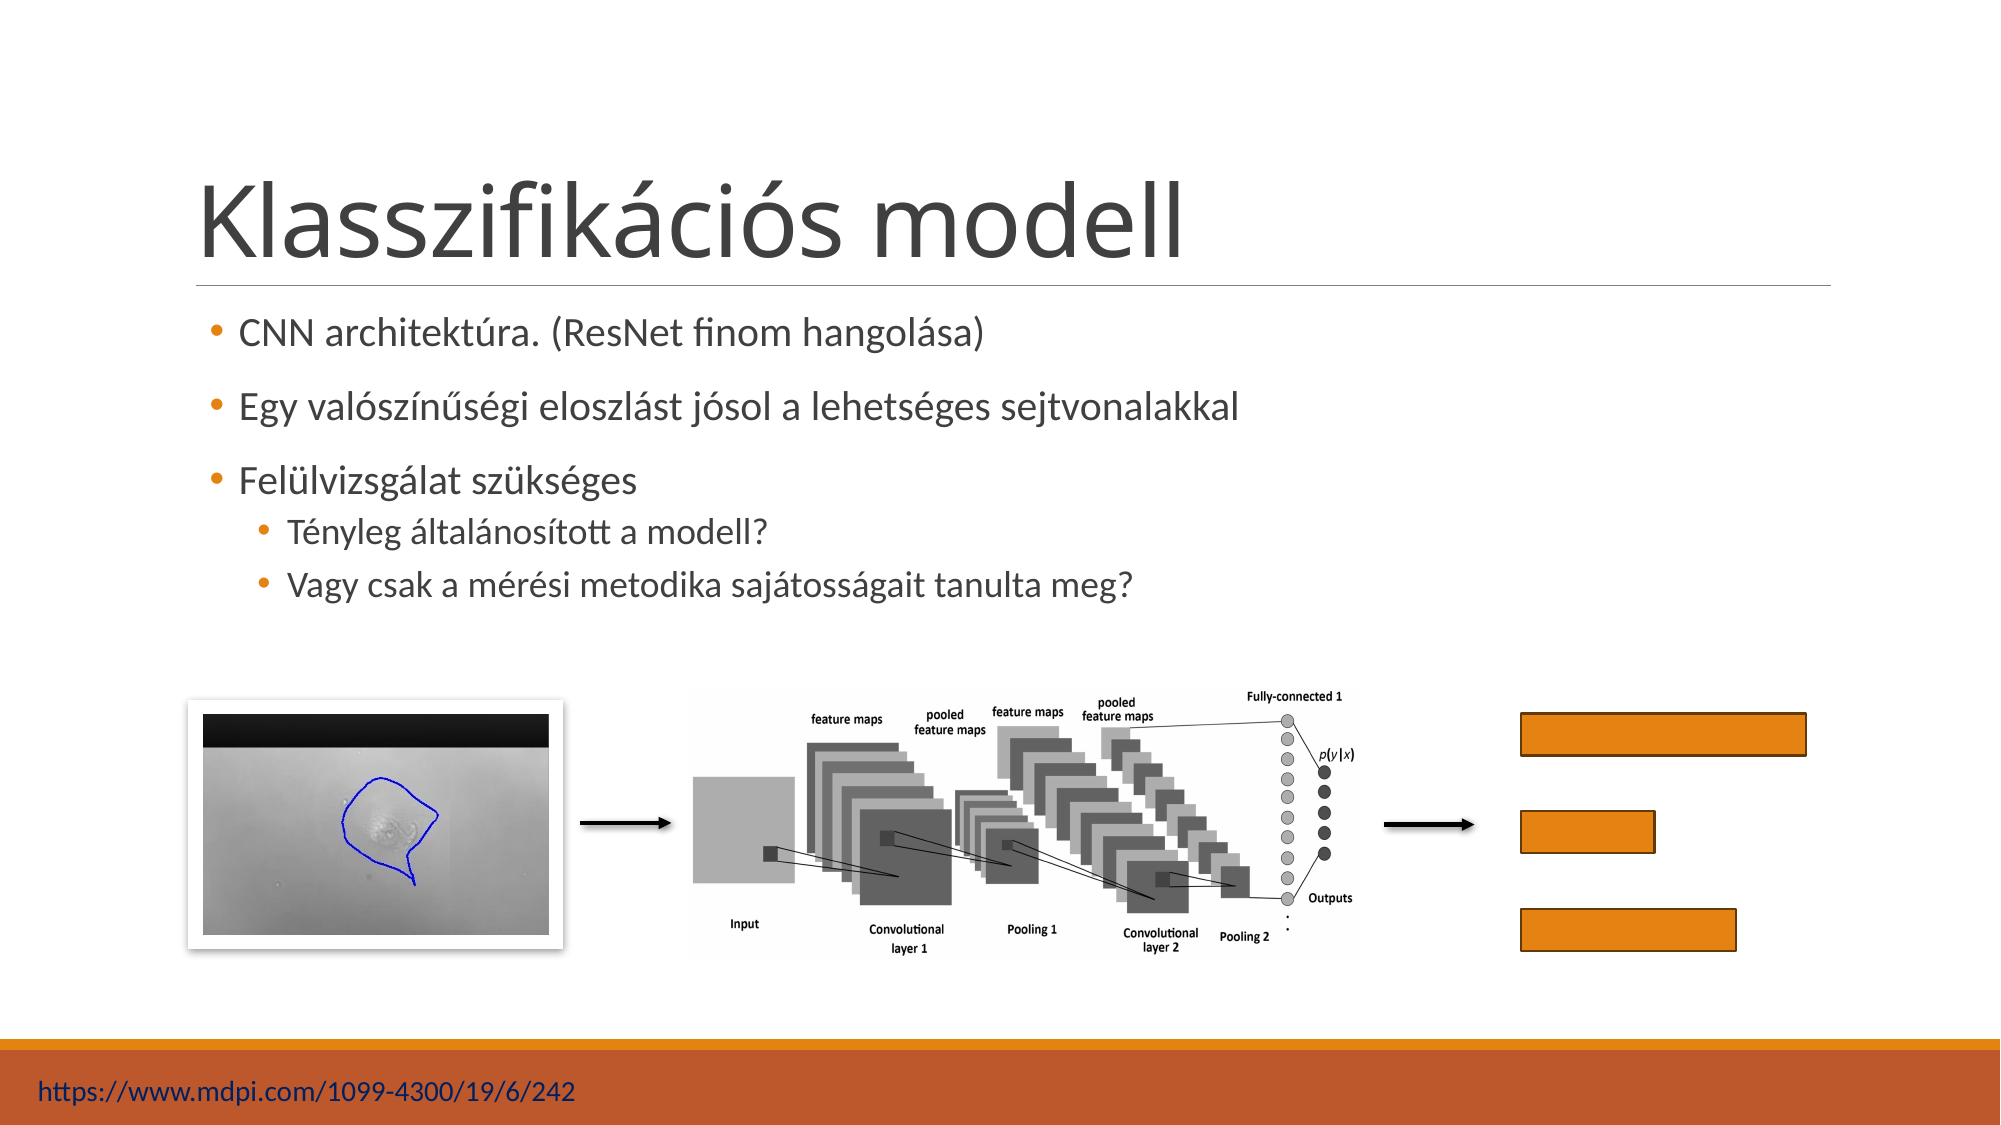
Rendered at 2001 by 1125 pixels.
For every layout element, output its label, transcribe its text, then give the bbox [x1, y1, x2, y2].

text_box [1520, 712, 1807, 757]
title Klasszifikációs modell [180, 47, 1830, 285]
picture [686, 686, 1359, 960]
list CNN architektúra. (ResNet finom hangolása) Egy valószínűségi eloszlást jósol a lehetséges sejtvonalakkal Felülvizsgálat szükséges Tényleg általánosított a modell? Vagy csak a mérési metodika sajátosságait tanulta meg? [180, 302, 1830, 963]
text_box [1520, 810, 1656, 854]
text_box https://www.mdpi.com/1099-4300/19/6/242 [22, 1064, 1023, 1115]
picture [202, 713, 550, 935]
text_box [1520, 908, 1737, 952]
